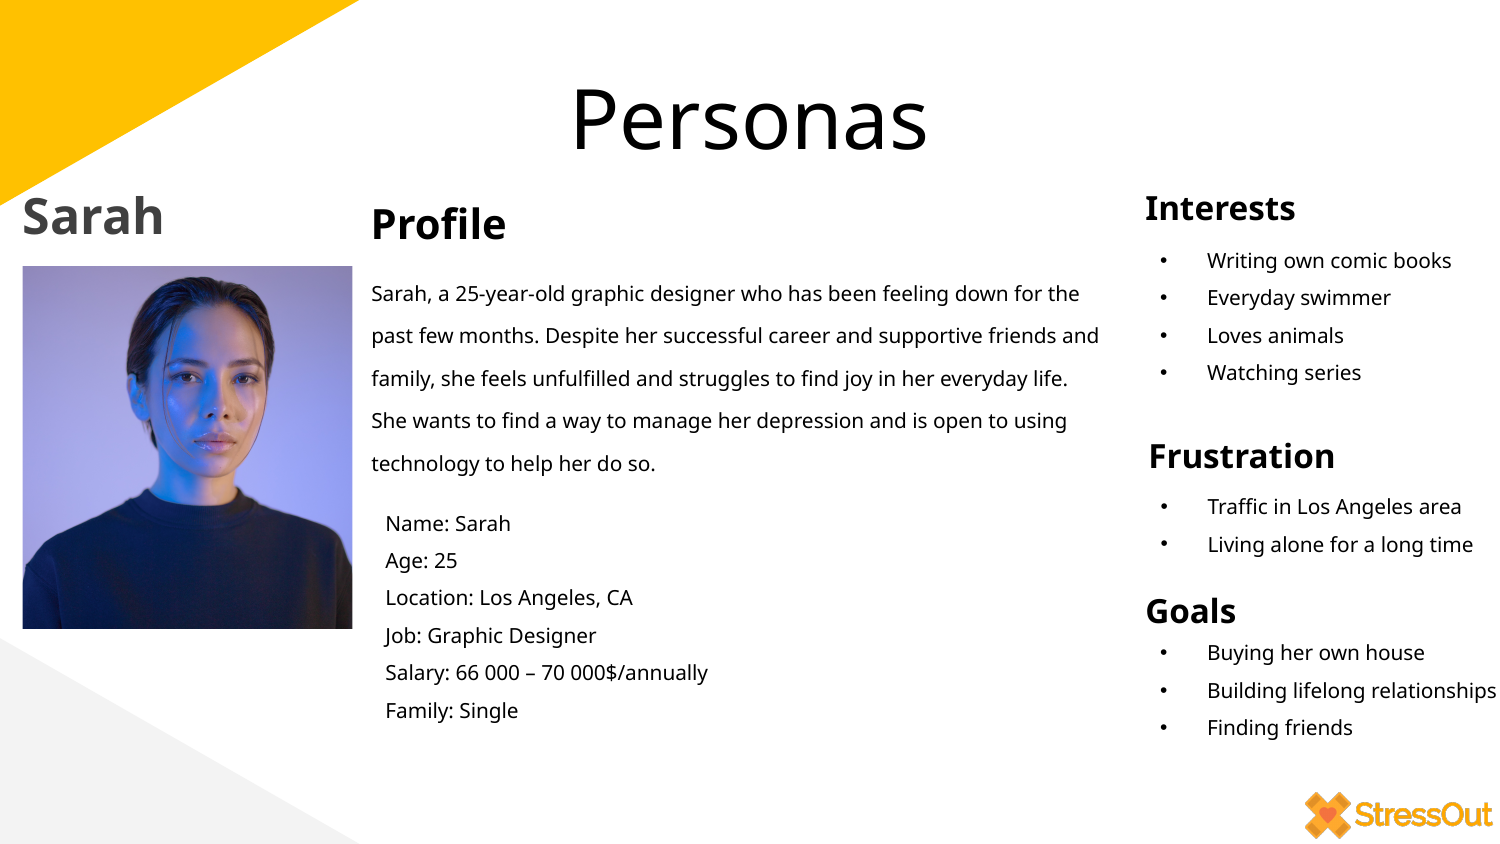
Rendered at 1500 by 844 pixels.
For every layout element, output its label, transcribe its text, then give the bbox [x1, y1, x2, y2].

text_box Frustration [1148, 439, 1339, 473]
text_box Traffic in Los Angeles area Living alone for a long time [1145, 473, 1500, 564]
text_box Writing own comic books Everyday swimmer Loves animals Watching series [1145, 227, 1500, 393]
text_box Sarah [22, 191, 266, 259]
picture [1295, 787, 1500, 844]
text_box Interests [1145, 191, 1336, 227]
title Personas [85, 51, 1415, 146]
text_box Goals [1145, 595, 1336, 620]
text_box Buying her own house Building lifelong relationships Finding friends [1145, 620, 1500, 748]
text_box Profile [370, 203, 529, 271]
text_box Name: Sarah Age: 25 Location: Los Angeles, CA Job: Graphic Designer Salary: 66 000 – 70 000$/annually Family: Single [370, 490, 1127, 730]
text_box Sarah, a 25-year-old graphic designer who has been feeling down for the past few months. Despite her successful career and supportive friends and family, she feels unfulfilled and struggles to find joy in her everyday life. She wants to find a way to manage her depression and is open to using technology to help her do so. [371, 263, 1102, 431]
picture [22, 266, 353, 629]
